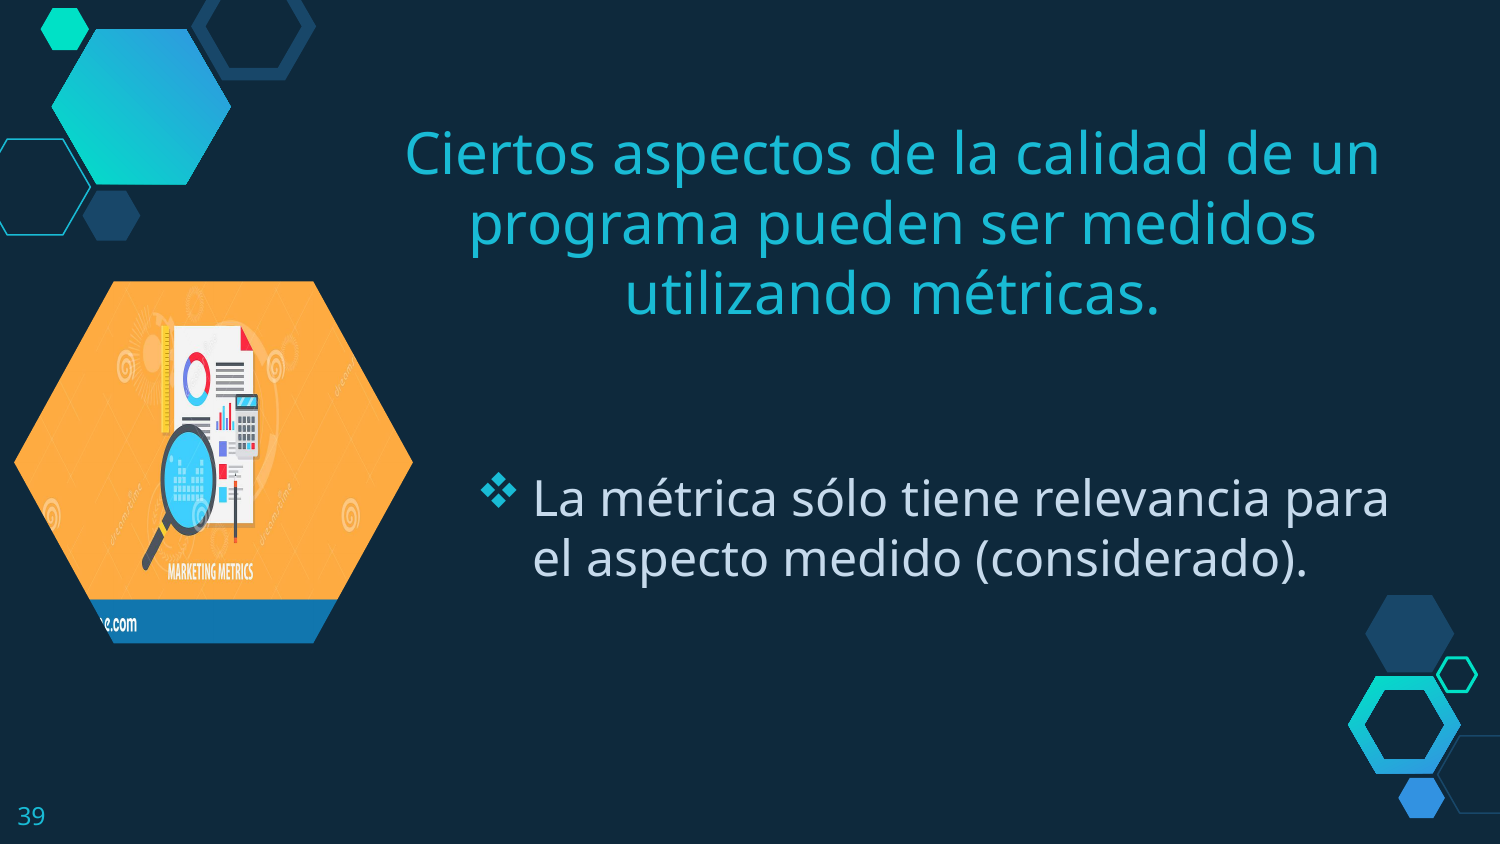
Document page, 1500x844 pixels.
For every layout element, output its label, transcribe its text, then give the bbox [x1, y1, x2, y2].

title Ciertos aspectos de la calidad de un programa pueden ser medidos utilizando métricas. [363, 150, 1423, 341]
list La métrica sólo tiene relevancia para el aspecto medido (considerado). [461, 451, 1423, 694]
text_box [14, 281, 413, 644]
slide_number 39 [2, 785, 93, 844]
